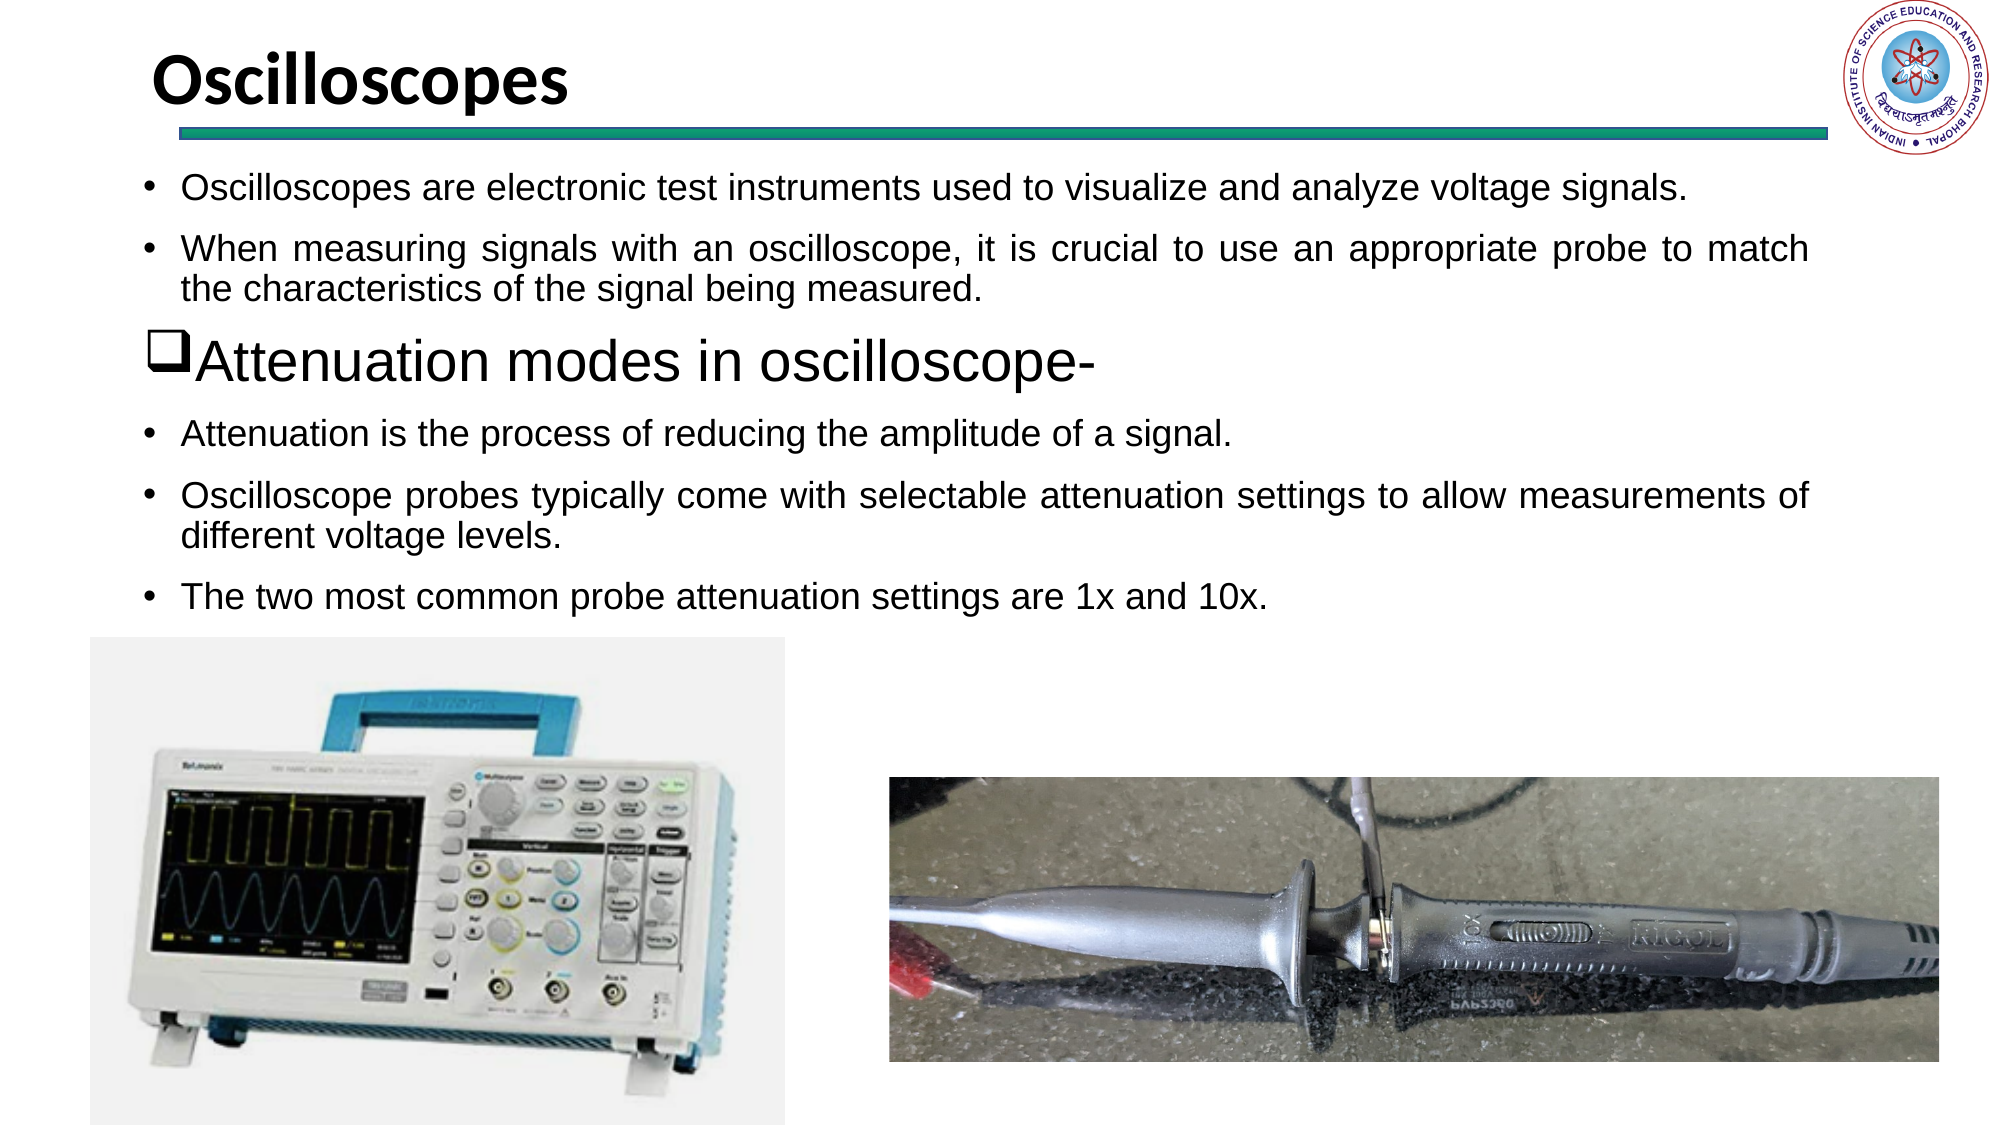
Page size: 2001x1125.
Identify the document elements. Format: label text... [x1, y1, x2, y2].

title Oscilloscopes [137, 13, 1863, 147]
picture [889, 777, 1940, 1062]
picture [90, 637, 785, 1125]
list Oscilloscopes are electronic test instruments used to visualize and analyze voltage signals. When measuring signals with an oscilloscope, it is crucial to use an appropriate probe to match the characteristics of the signal being measured. Attenuation modes in oscilloscope- Attenuation is the process of reducing the amplitude of a signal. Oscilloscope probes typically come with selectable attenuation settings to allow measurements of different voltage levels. The two most common probe attenuation settings are 1x and 10x. [128, 160, 1825, 638]
picture [1837, 0, 2000, 156]
